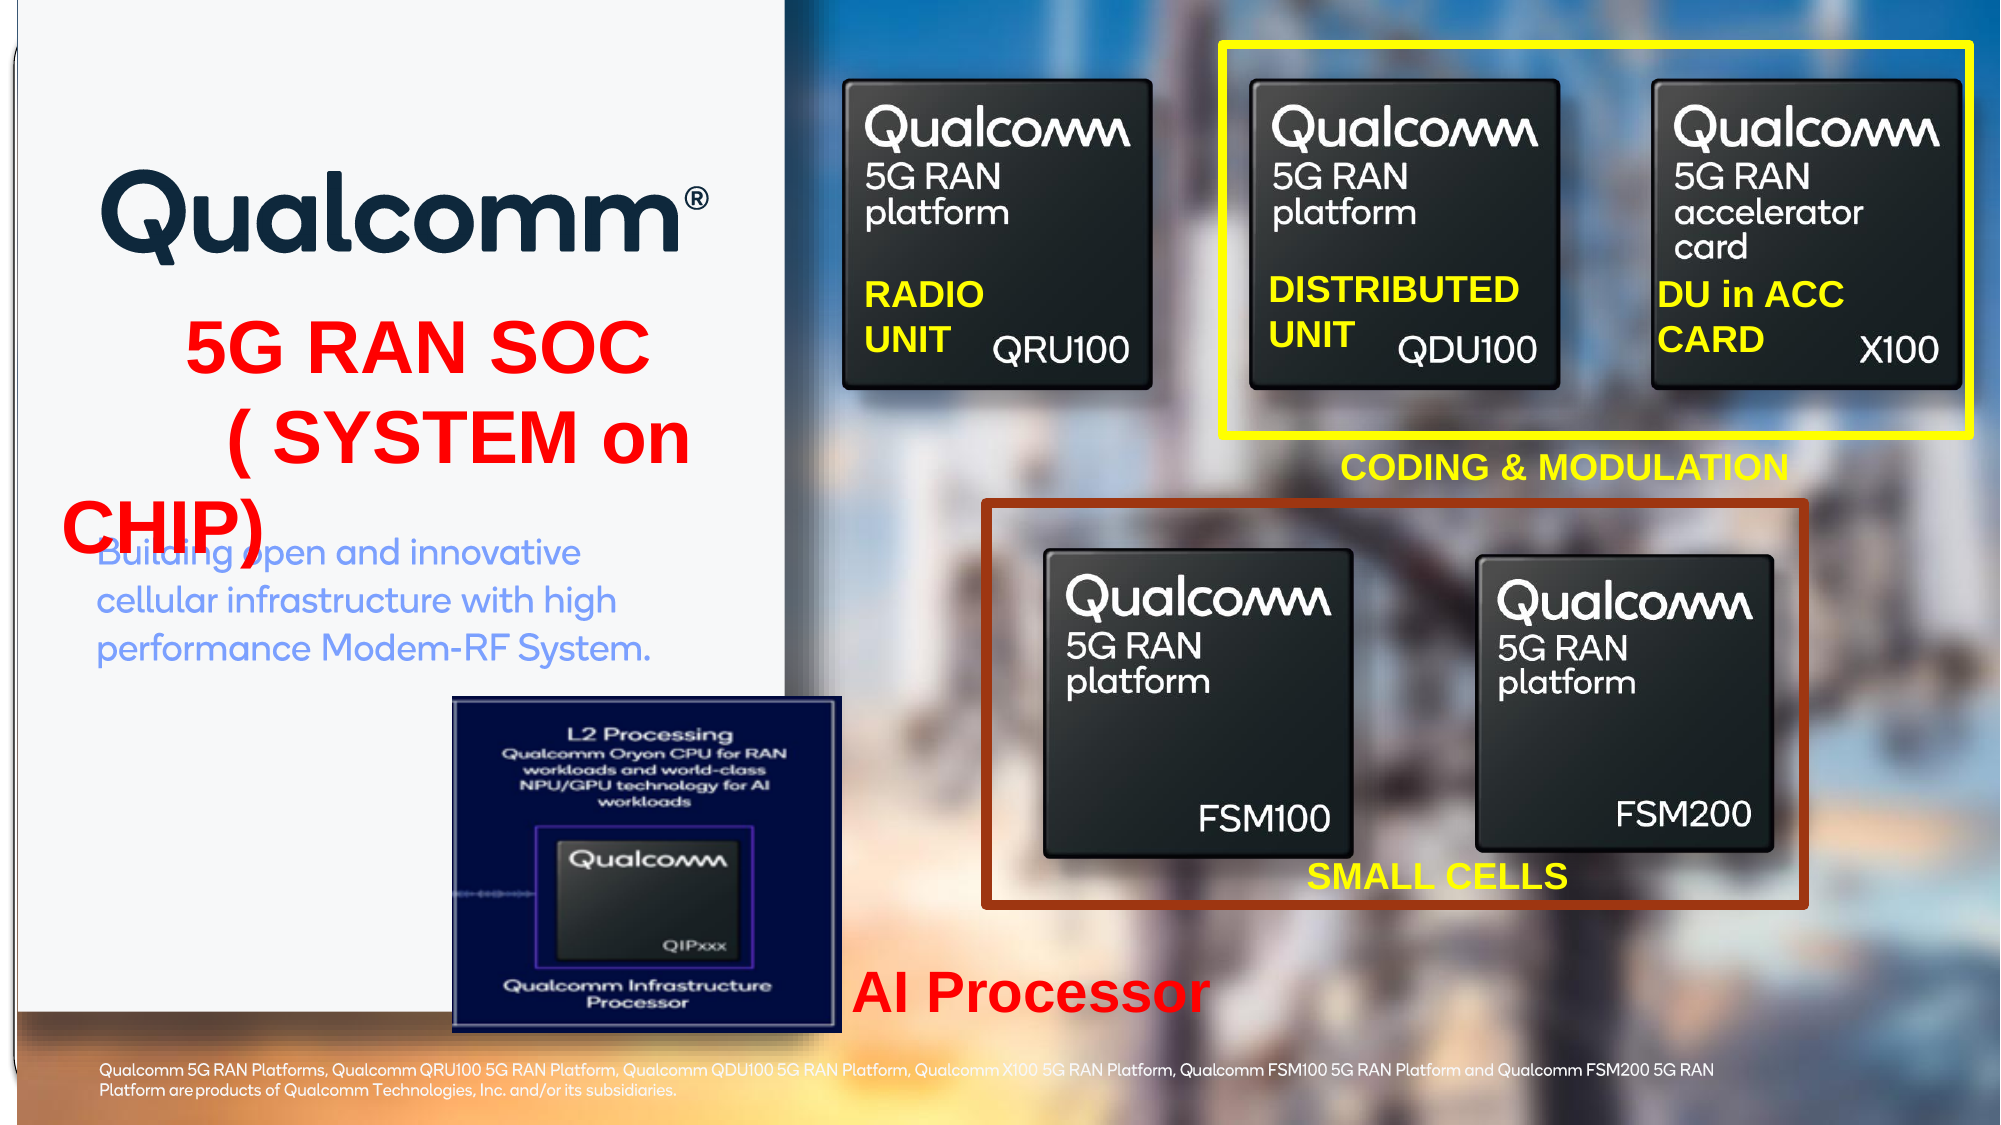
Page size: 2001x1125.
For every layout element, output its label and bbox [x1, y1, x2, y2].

text_box [17, 0, 2000, 1125]
picture [452, 696, 842, 1033]
